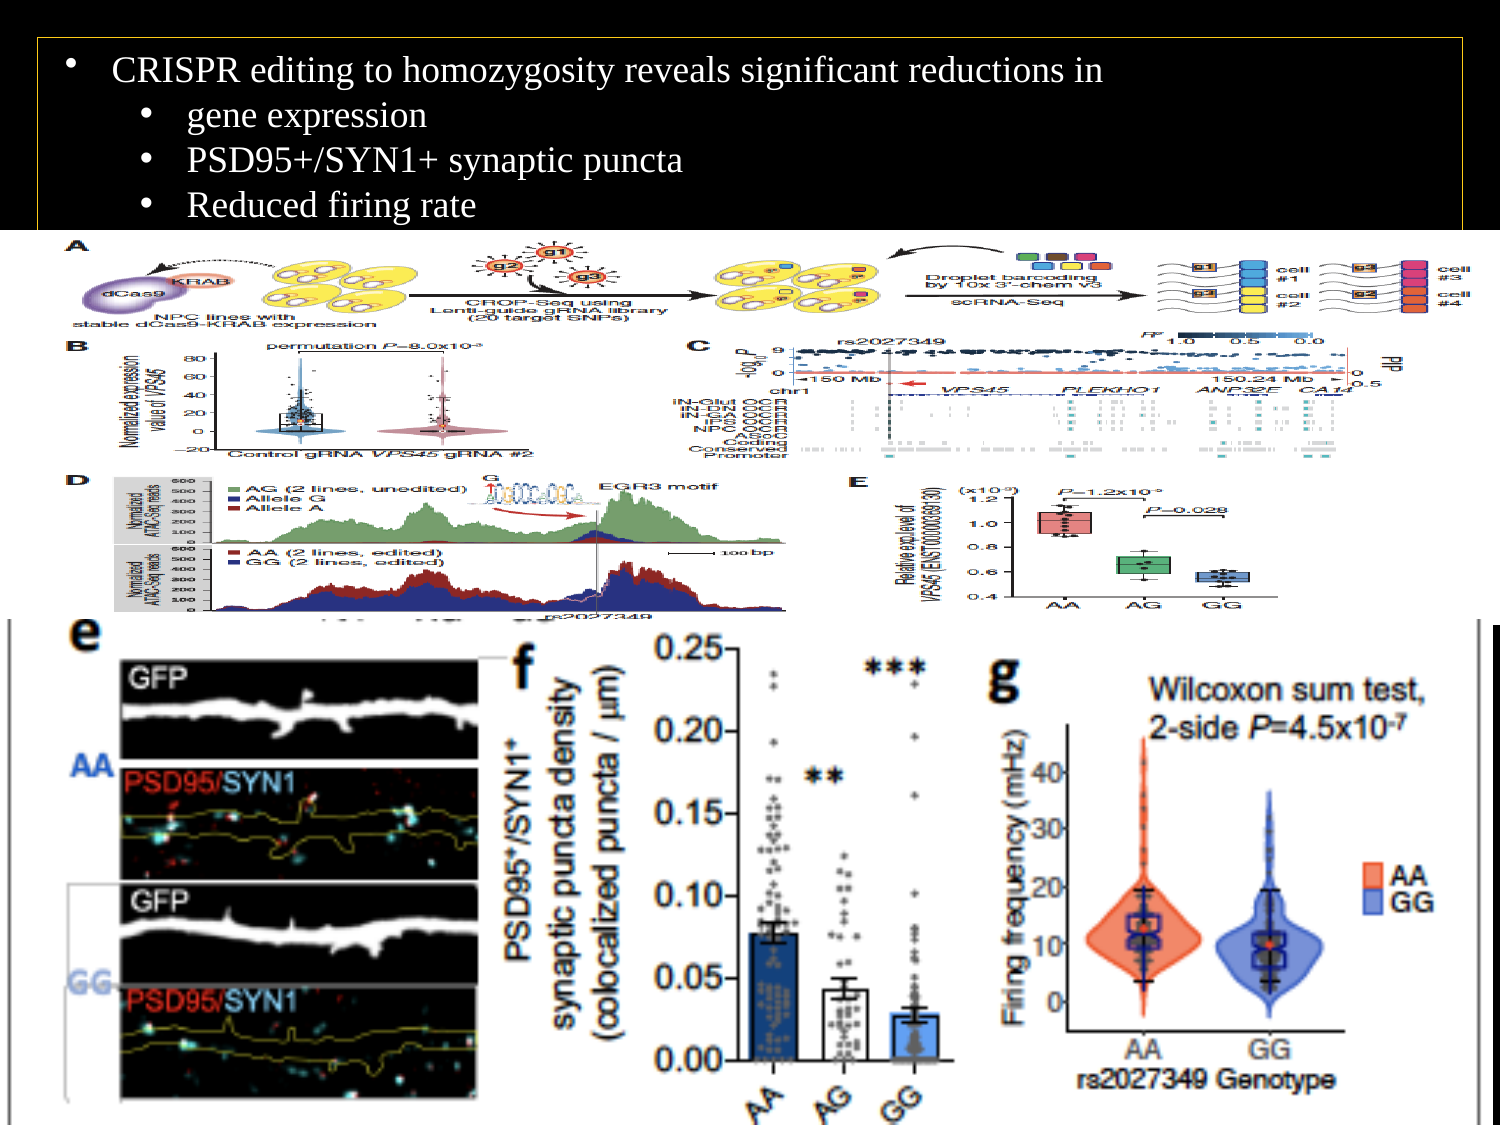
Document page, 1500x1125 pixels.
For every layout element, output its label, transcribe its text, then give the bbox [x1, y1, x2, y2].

picture [0, 230, 1500, 1125]
text_box CRISPR editing to homozygosity reveals significant reductions in gene expression PSD95+/SYN1+ synaptic puncta Reduced firing rate [49, 37, 1388, 228]
